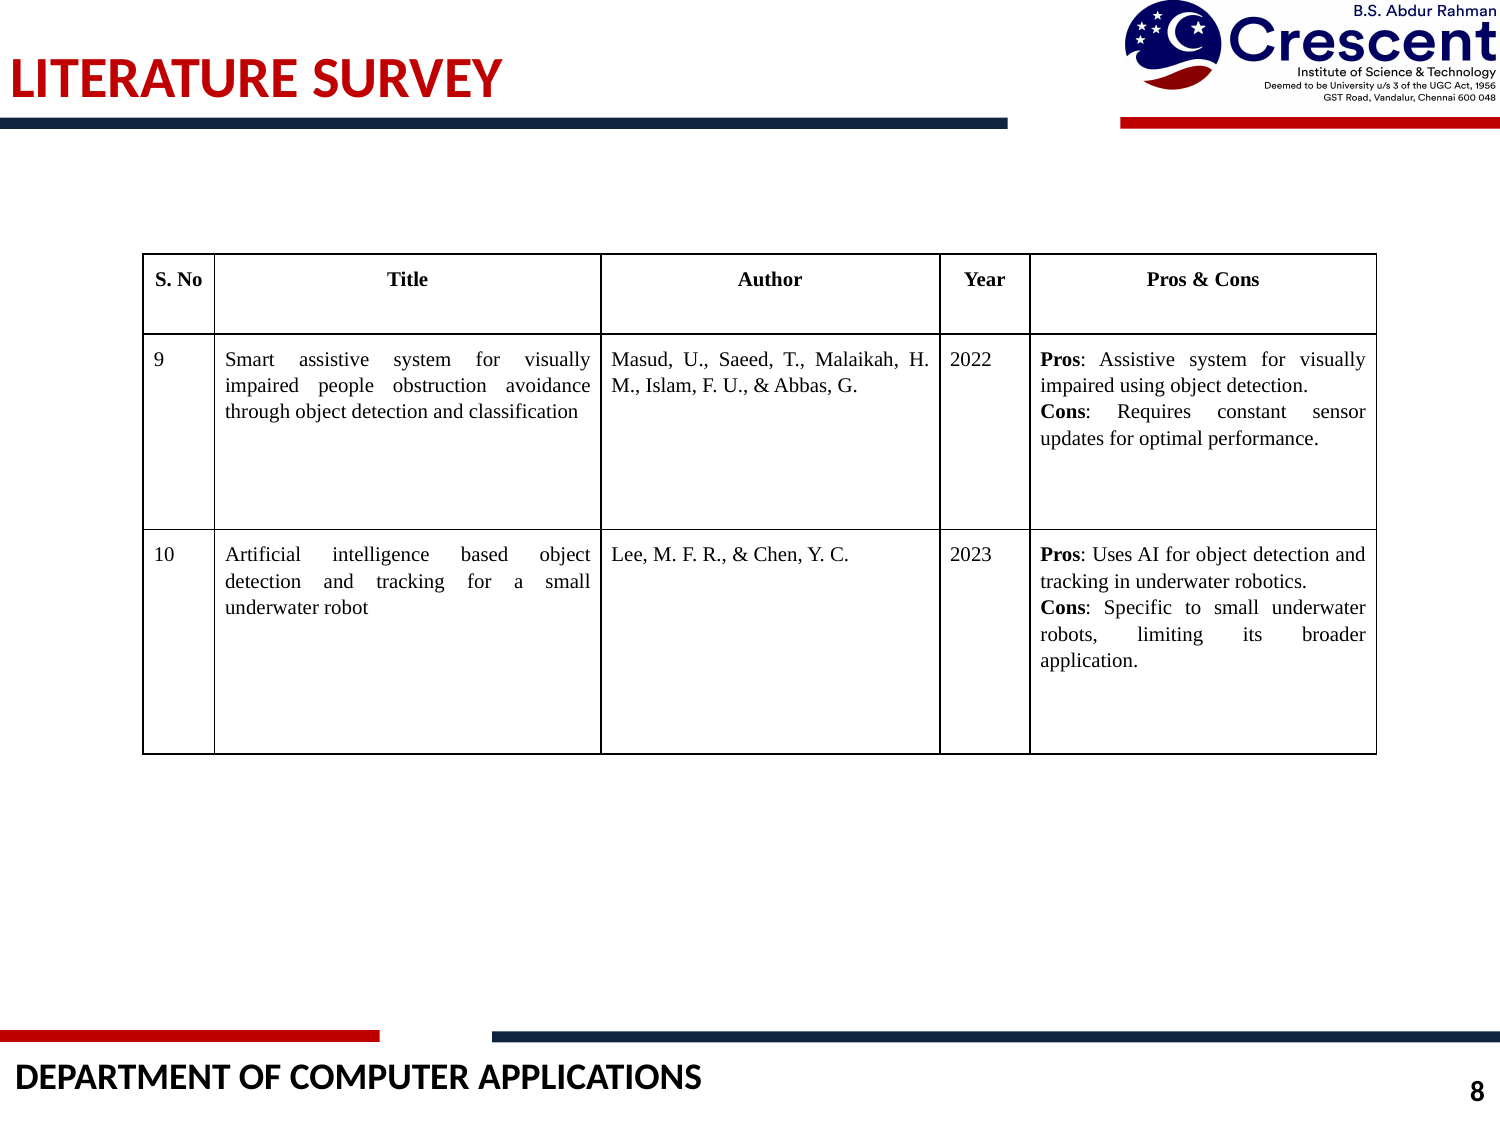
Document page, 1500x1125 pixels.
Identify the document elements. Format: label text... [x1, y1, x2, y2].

picture [1124, 0, 1500, 113]
table_header S. No [144, 255, 214, 333]
table_cell 9 [144, 335, 214, 529]
text_box [492, 1031, 1500, 1043]
table_header Pros & Cons [1031, 255, 1376, 333]
text_box [1120, 117, 1500, 129]
table_cell Masud, U., Saeed, T., Malaikah, H. M., Islam, F. U., & Abbas, G. [602, 335, 939, 529]
table_cell Pros: Assistive system for visually impaired using object detection. Cons: Requires constant sensor updates for optimal performance. [1031, 335, 1376, 529]
table_cell Smart assistive system for visually impaired people obstruction avoidance through object detection and classification [215, 335, 600, 529]
table_cell 2022 [941, 335, 1029, 529]
text_box [0, 1030, 380, 1042]
table_cell Lee, M. F. R., & Chen, Y. C. [602, 530, 939, 753]
table_cell 10 [144, 530, 214, 753]
table_cell Pros: Uses AI for object detection and tracking in underwater robotics. Cons: Specific to small underwater robots, limiting its broader application. [1031, 530, 1376, 753]
table_header Title [215, 255, 600, 333]
text_box DEPARTMENT OF COMPUTER APPLICATIONS [0, 1044, 725, 1105]
text_box [0, 117, 1008, 129]
table_cell 2023 [941, 530, 1029, 753]
table_header Year [941, 255, 1029, 333]
text_box LITERATURE SURVEY [0, 31, 630, 118]
table_header Author [602, 255, 939, 333]
slide_number 8 [1149, 1059, 1500, 1120]
table_cell Artificial intelligence based object detection and tracking for a small underwater robot [215, 530, 600, 753]
